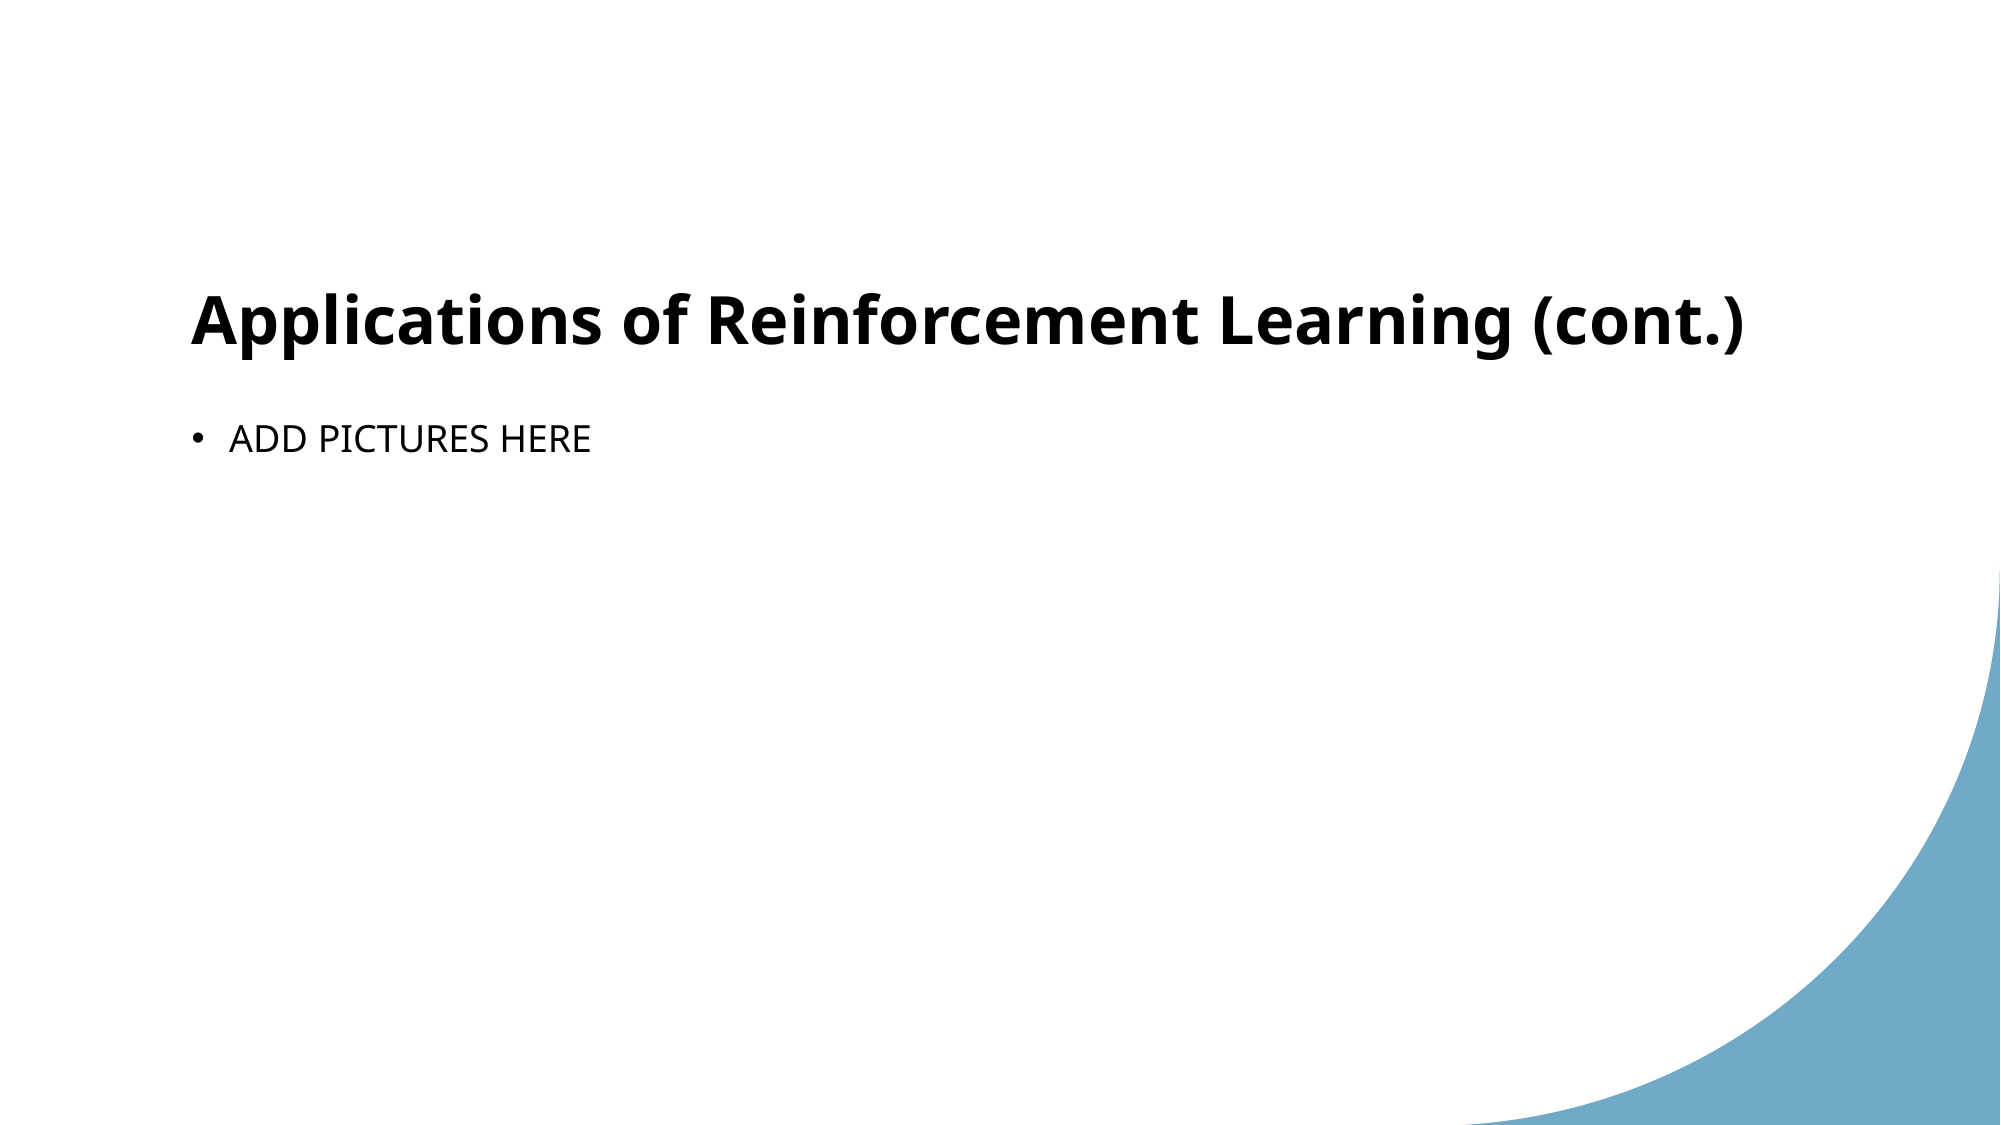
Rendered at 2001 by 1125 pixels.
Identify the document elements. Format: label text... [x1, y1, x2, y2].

list ADD PICTURES HERE [176, 398, 1809, 975]
title Applications of Reinforcement Learning (cont.) [176, 118, 1809, 366]
